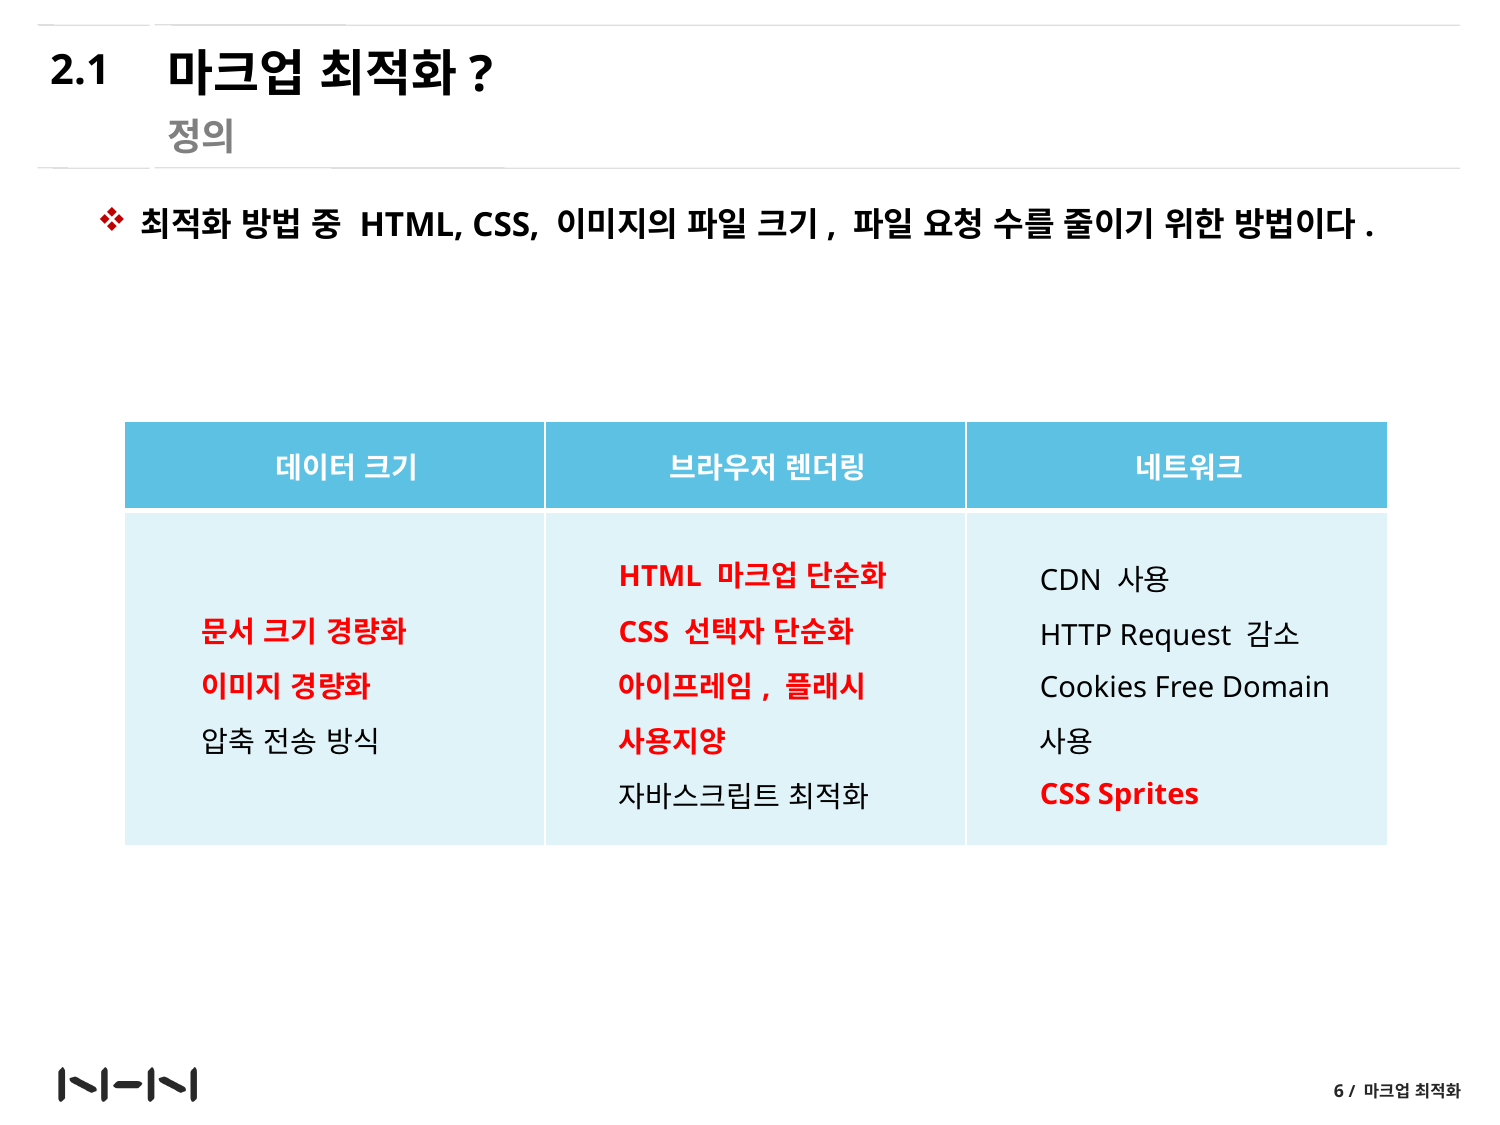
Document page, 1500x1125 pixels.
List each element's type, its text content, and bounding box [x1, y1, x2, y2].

table_header 데이터 크기 [125, 422, 544, 508]
table_cell 문서 크기 경량화 이미지 경량화 압축 전송 방식 [125, 513, 544, 845]
list 정의 [152, 105, 915, 164]
table_cell CDN 사용 HTTP Request 감소 Cookies Free Domain 사용 CSS Sprites [967, 513, 1387, 845]
list 최적화 방법 중 HTML, CSS, 이미지의 파일 크기, 파일 요청 수를 줄이기 위한 방법이다. [82, 175, 1418, 973]
title 마크업 최적화? [152, 35, 1425, 108]
table_header 네트워크 [967, 422, 1387, 508]
table_header 브라우저 렌더링 [546, 422, 965, 508]
table_header 주석, 들여쓰기, 빈줄 제거 전 [58, 1067, 197, 1102]
table_cell HTML 마크업 단순화 CSS 선택자 단순화 아이프레임, 플래시 사용지양 자바스크립트 최적화 [546, 513, 965, 845]
list 2.1 [35, 35, 141, 106]
